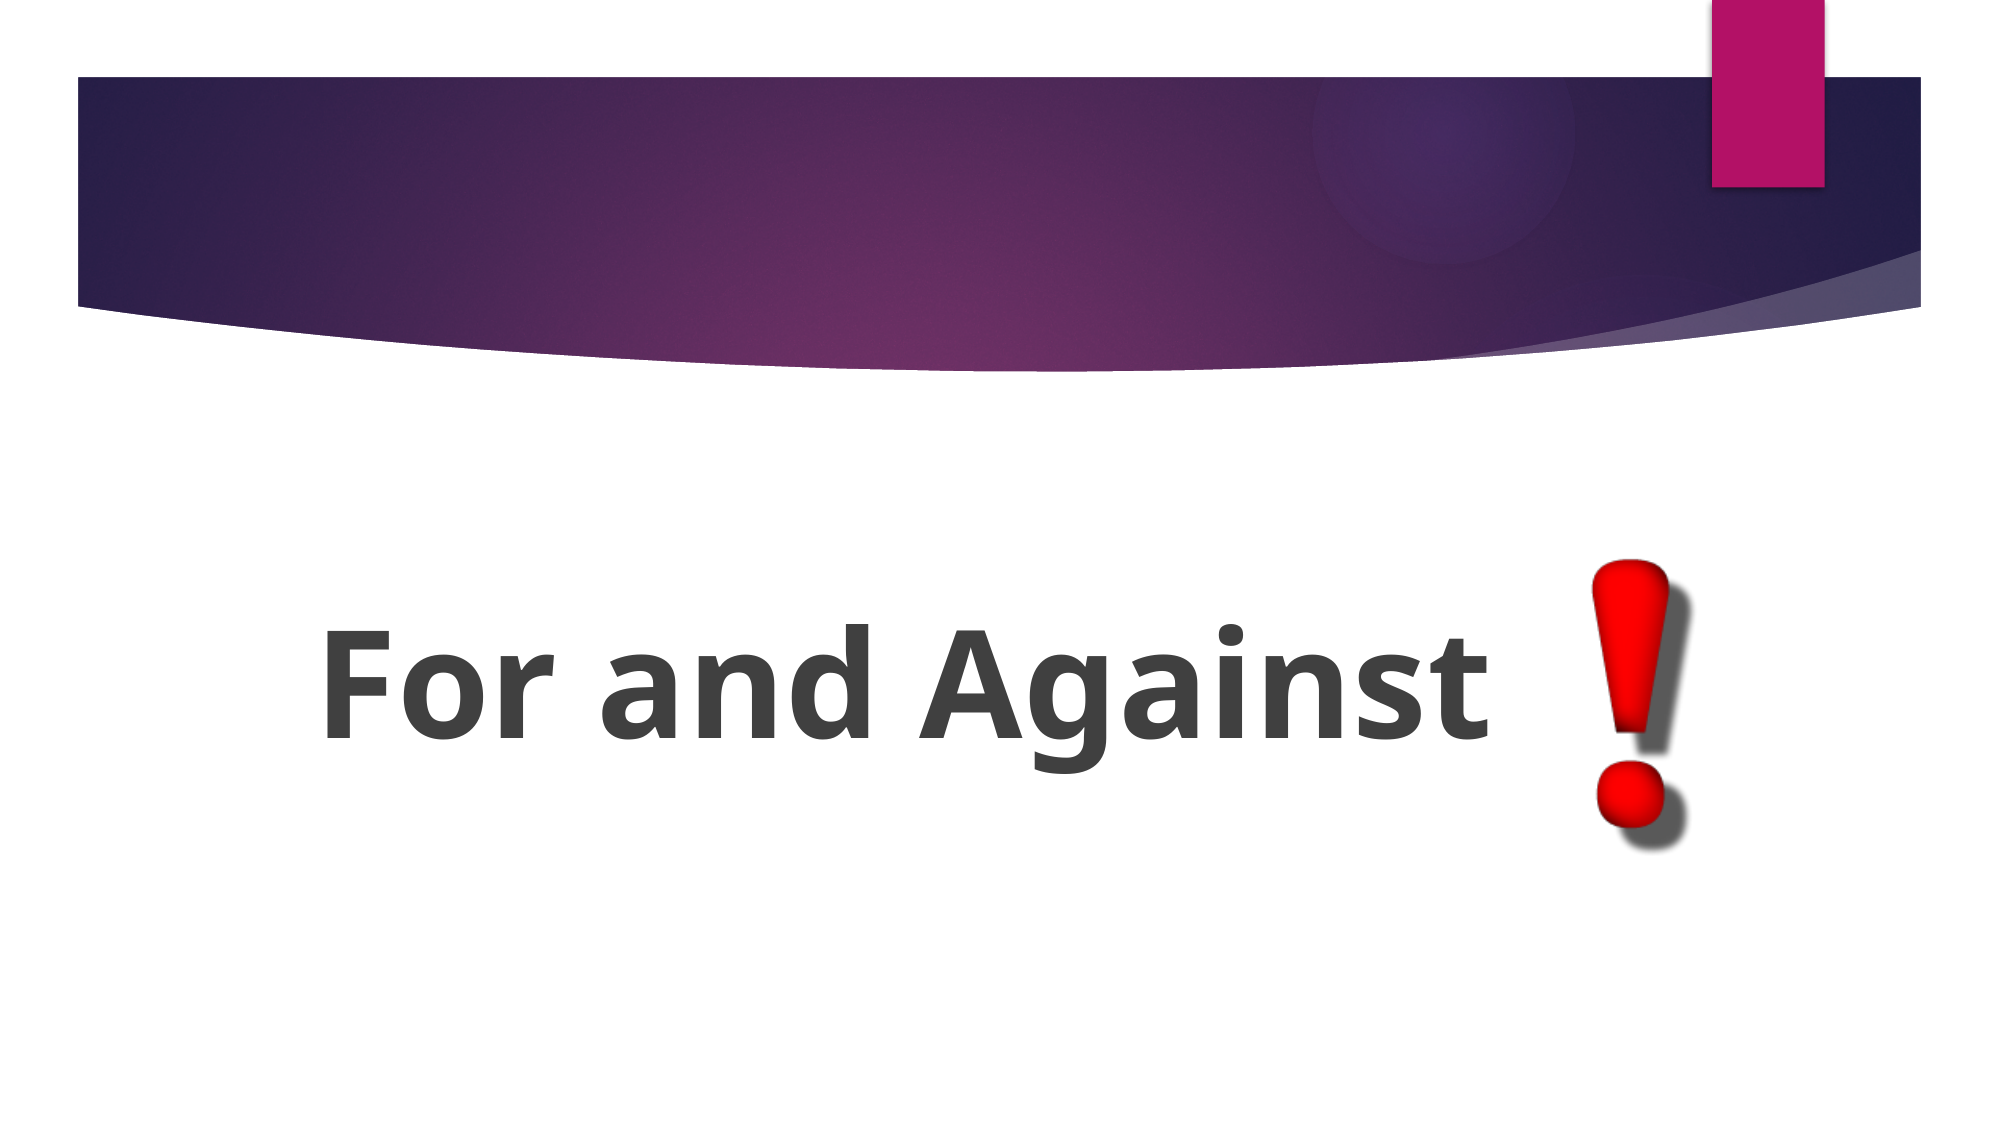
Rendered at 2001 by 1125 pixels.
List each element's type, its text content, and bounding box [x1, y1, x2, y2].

list For and Against [189, 379, 1638, 941]
picture [1480, 550, 1794, 864]
